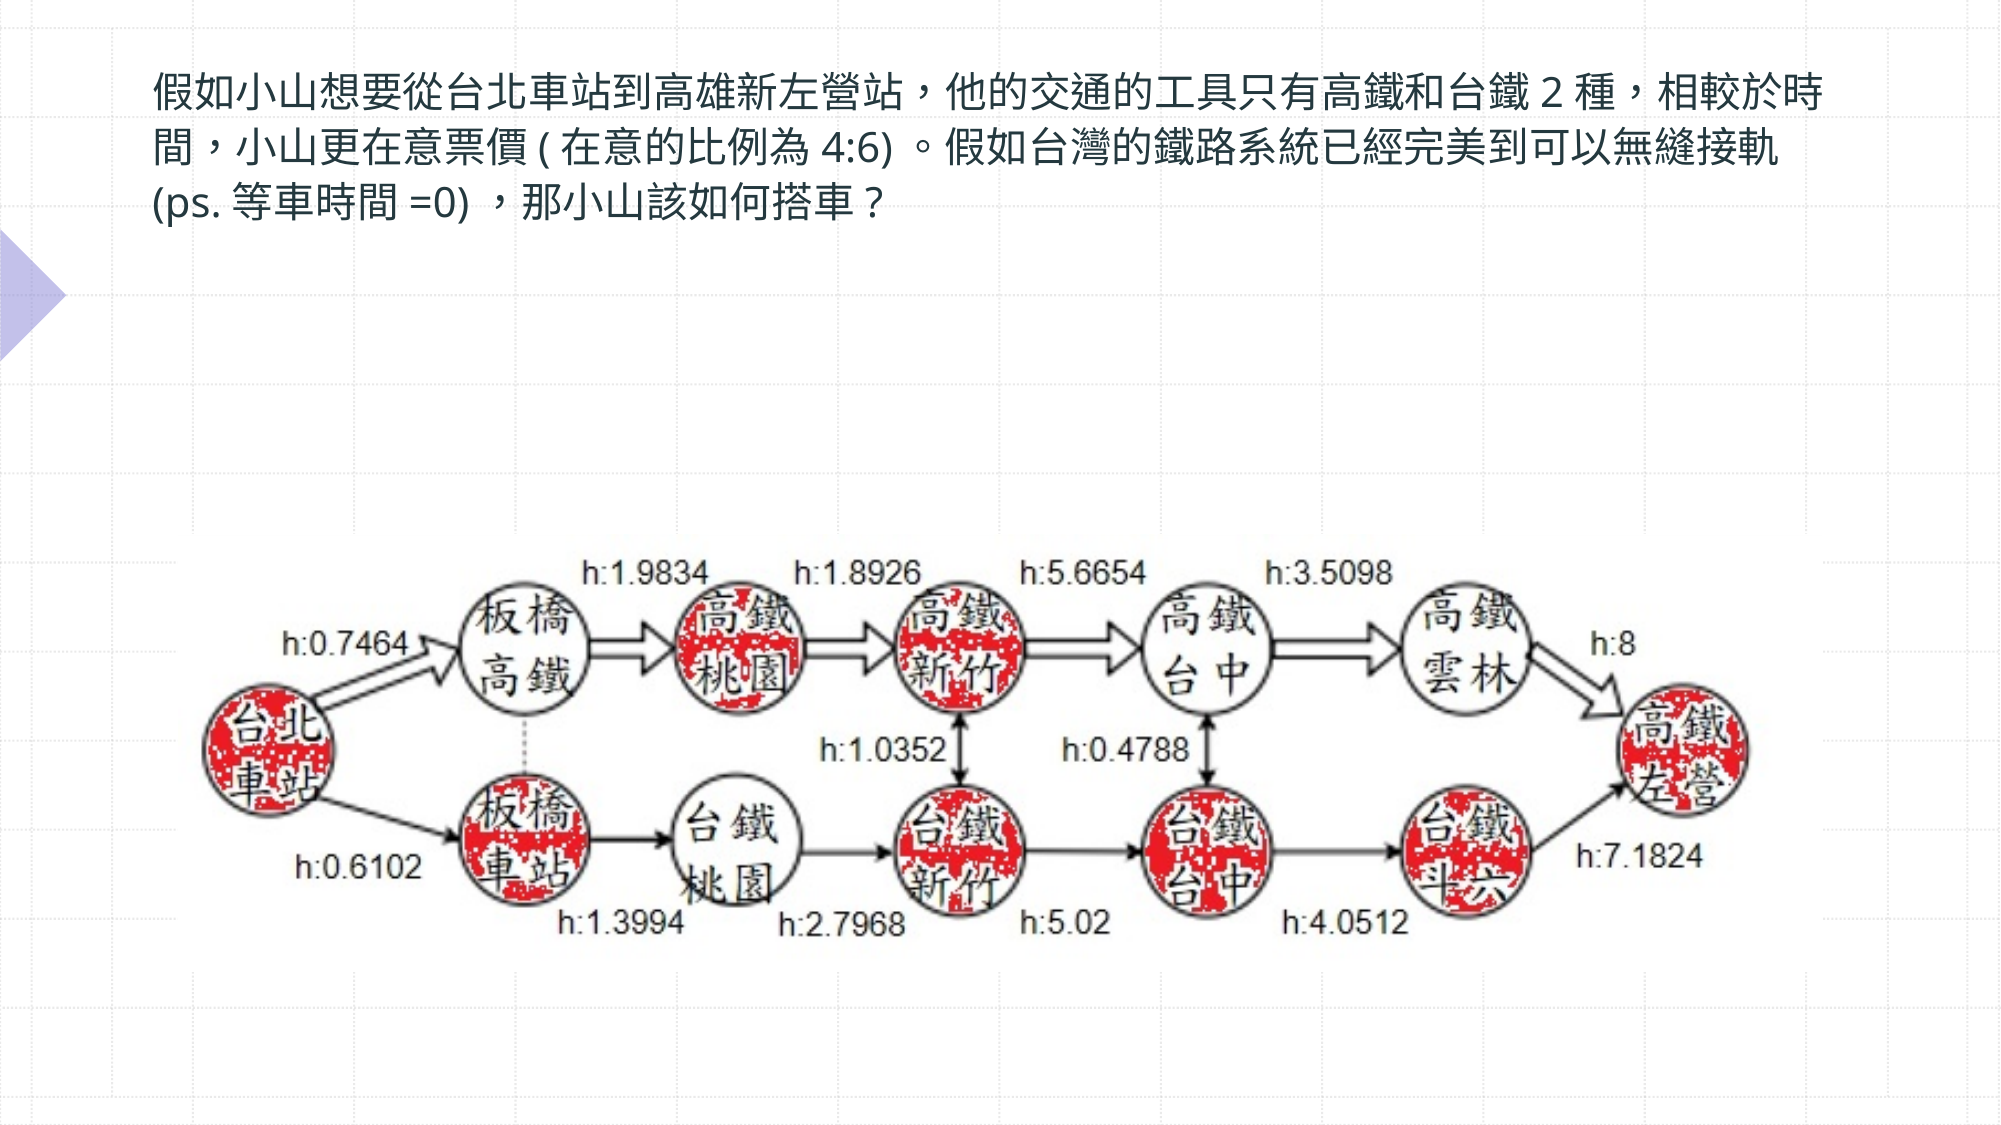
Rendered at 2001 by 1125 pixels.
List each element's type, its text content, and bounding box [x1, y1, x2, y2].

picture [178, 534, 1822, 972]
list 假如小山想要從台北車站到高雄新左營站，他的交通的工具只有高鐵和台鐵2種，相較於時間，小山更在意票價(在意的比例為4:6)。假如台灣的鐵路系統已經完美到可以無縫接軌(ps.等車時間=0)，那小山該如何搭車? [137, 53, 1863, 768]
